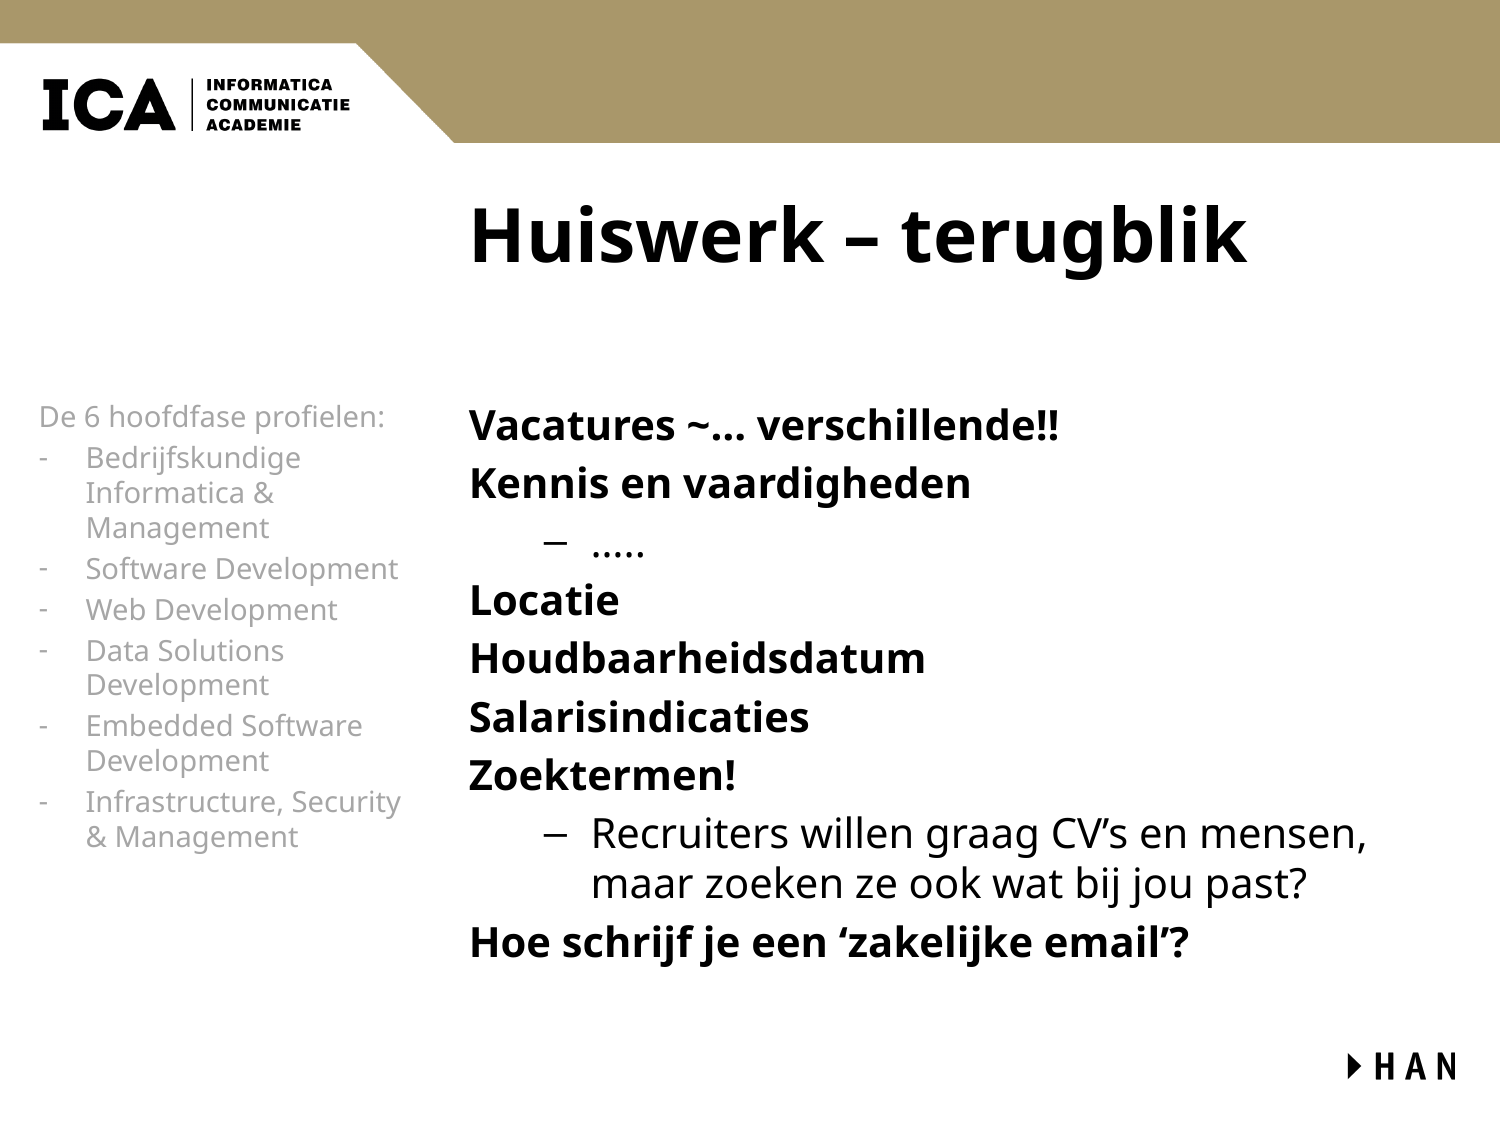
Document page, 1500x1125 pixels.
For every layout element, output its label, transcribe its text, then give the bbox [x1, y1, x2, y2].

list De 6 hoofdfase profielen: Bedrijfskundige Informatica & Management Software Development Web Development Data Solutions Development Embedded Software Development Infrastructure, Security & Management [23, 391, 428, 1040]
title Huiswerk – terugblik [453, 179, 1455, 287]
list Vacatures ~… verschillende!! Kennis en vaardigheden ….. Locatie Houdbaarheidsdatum Salarisindicaties Zoektermen! Recruiters willen graag CV’s en mensen, maar zoeken ze ook wat bij jou past? Hoe schrijf je een ‘zakelijke email’? [453, 391, 1455, 1040]
